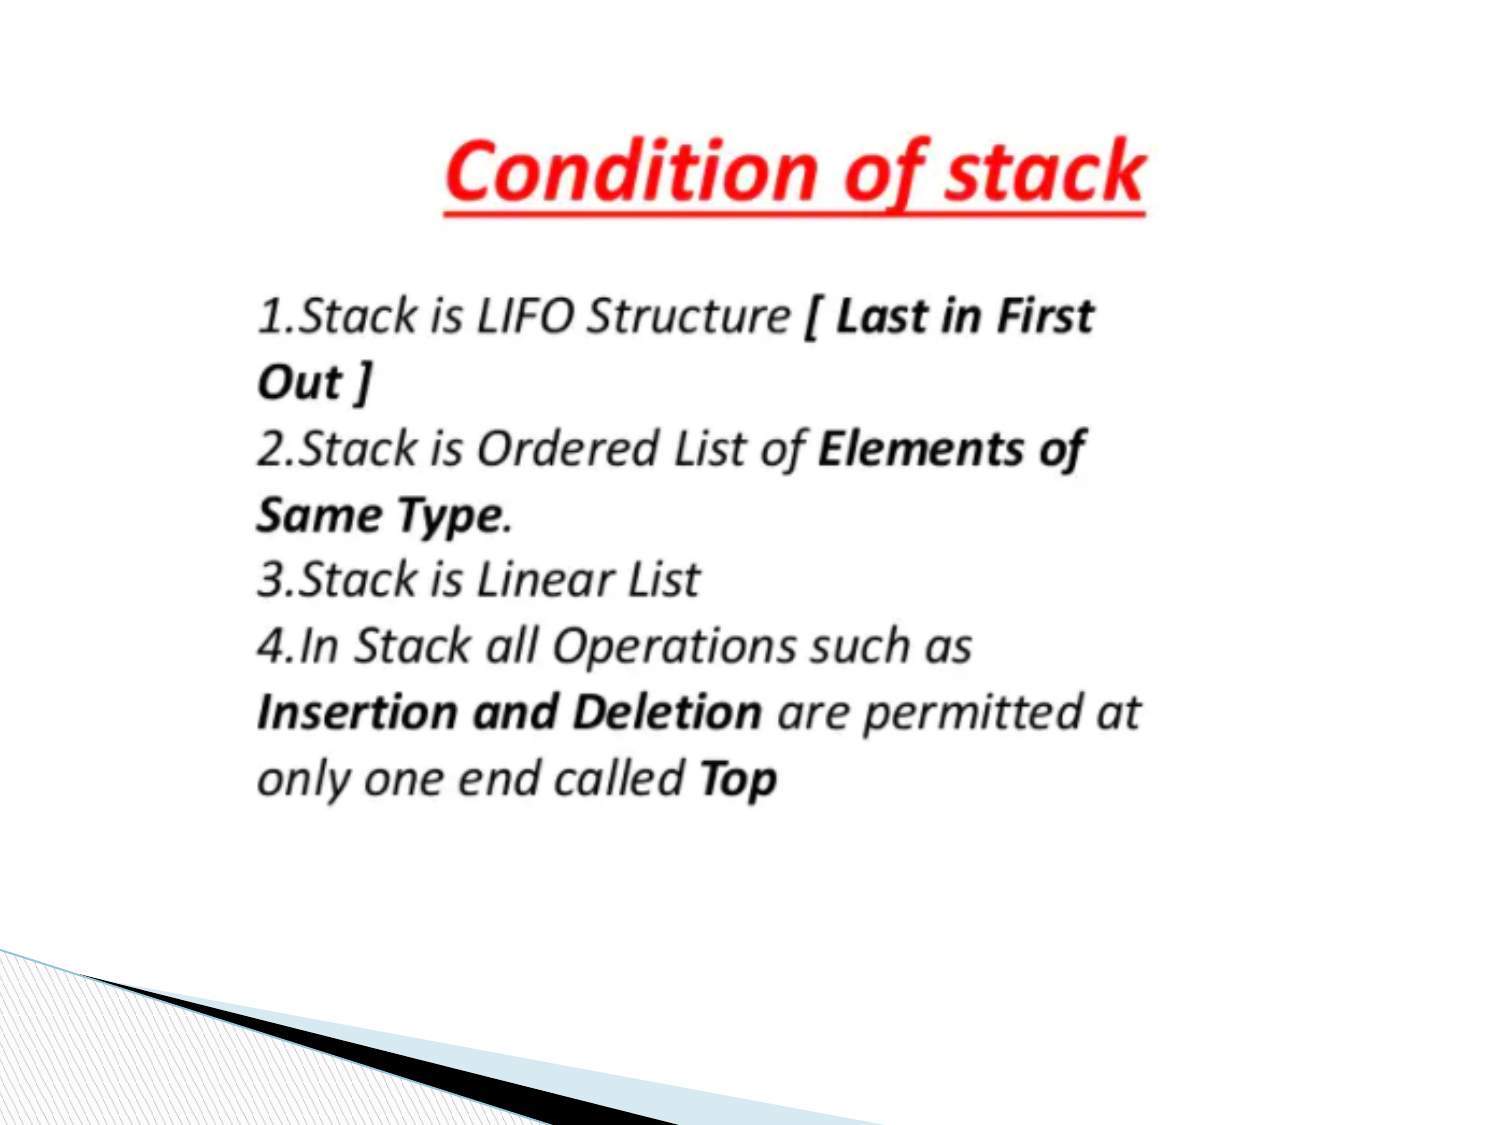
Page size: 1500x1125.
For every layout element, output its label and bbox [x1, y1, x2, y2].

picture [124, 87, 1376, 873]
